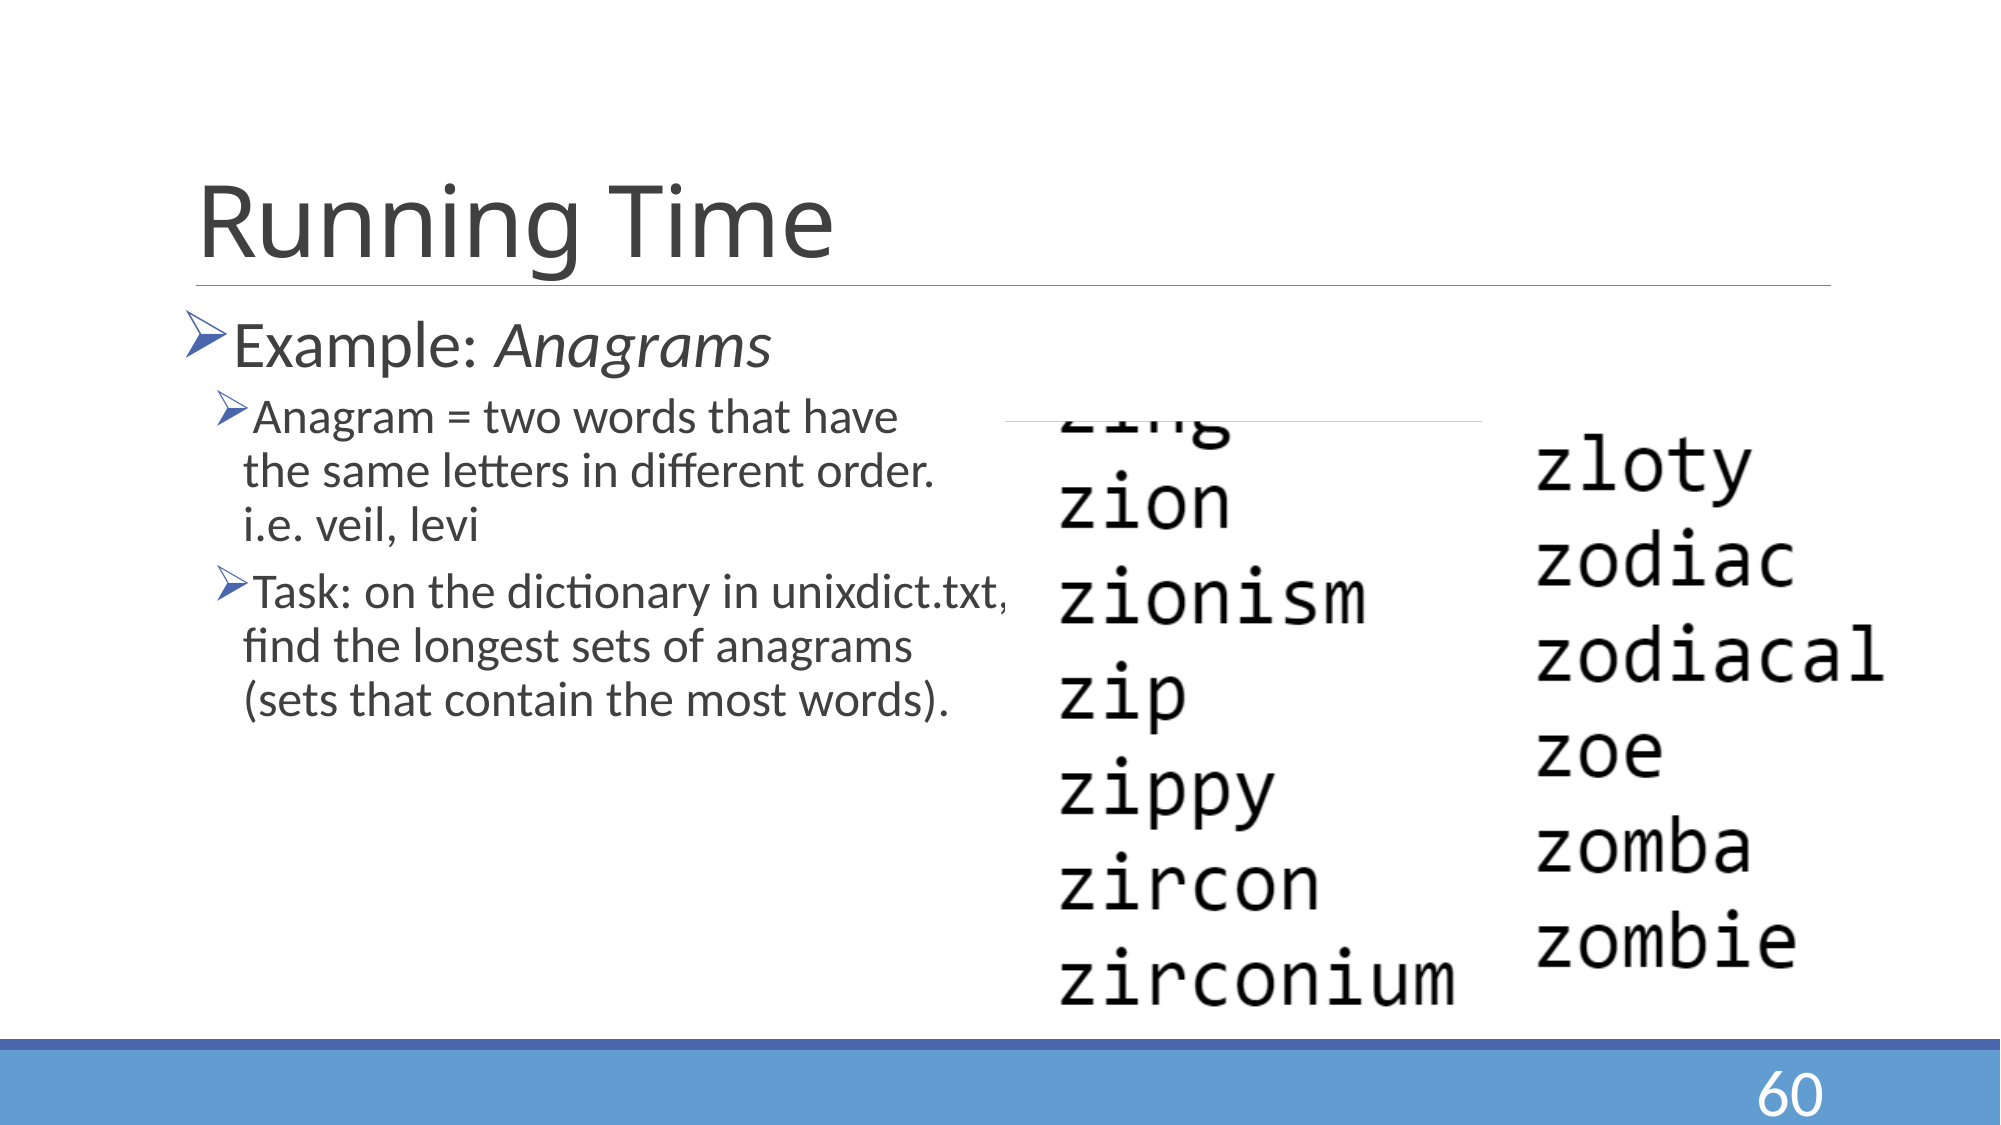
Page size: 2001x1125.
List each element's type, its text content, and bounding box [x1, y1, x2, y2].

slide_number 60 [1624, 1059, 1840, 1120]
list Example: Anagrams Anagram = two words that have the same letters in different order. i.e. veil, levi Task: on the dictionary in unixdict.txt, find the longest sets of anagrams (sets that contain the most words). [180, 302, 1830, 963]
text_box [1004, 421, 1961, 1029]
title Running Time [180, 47, 1830, 285]
